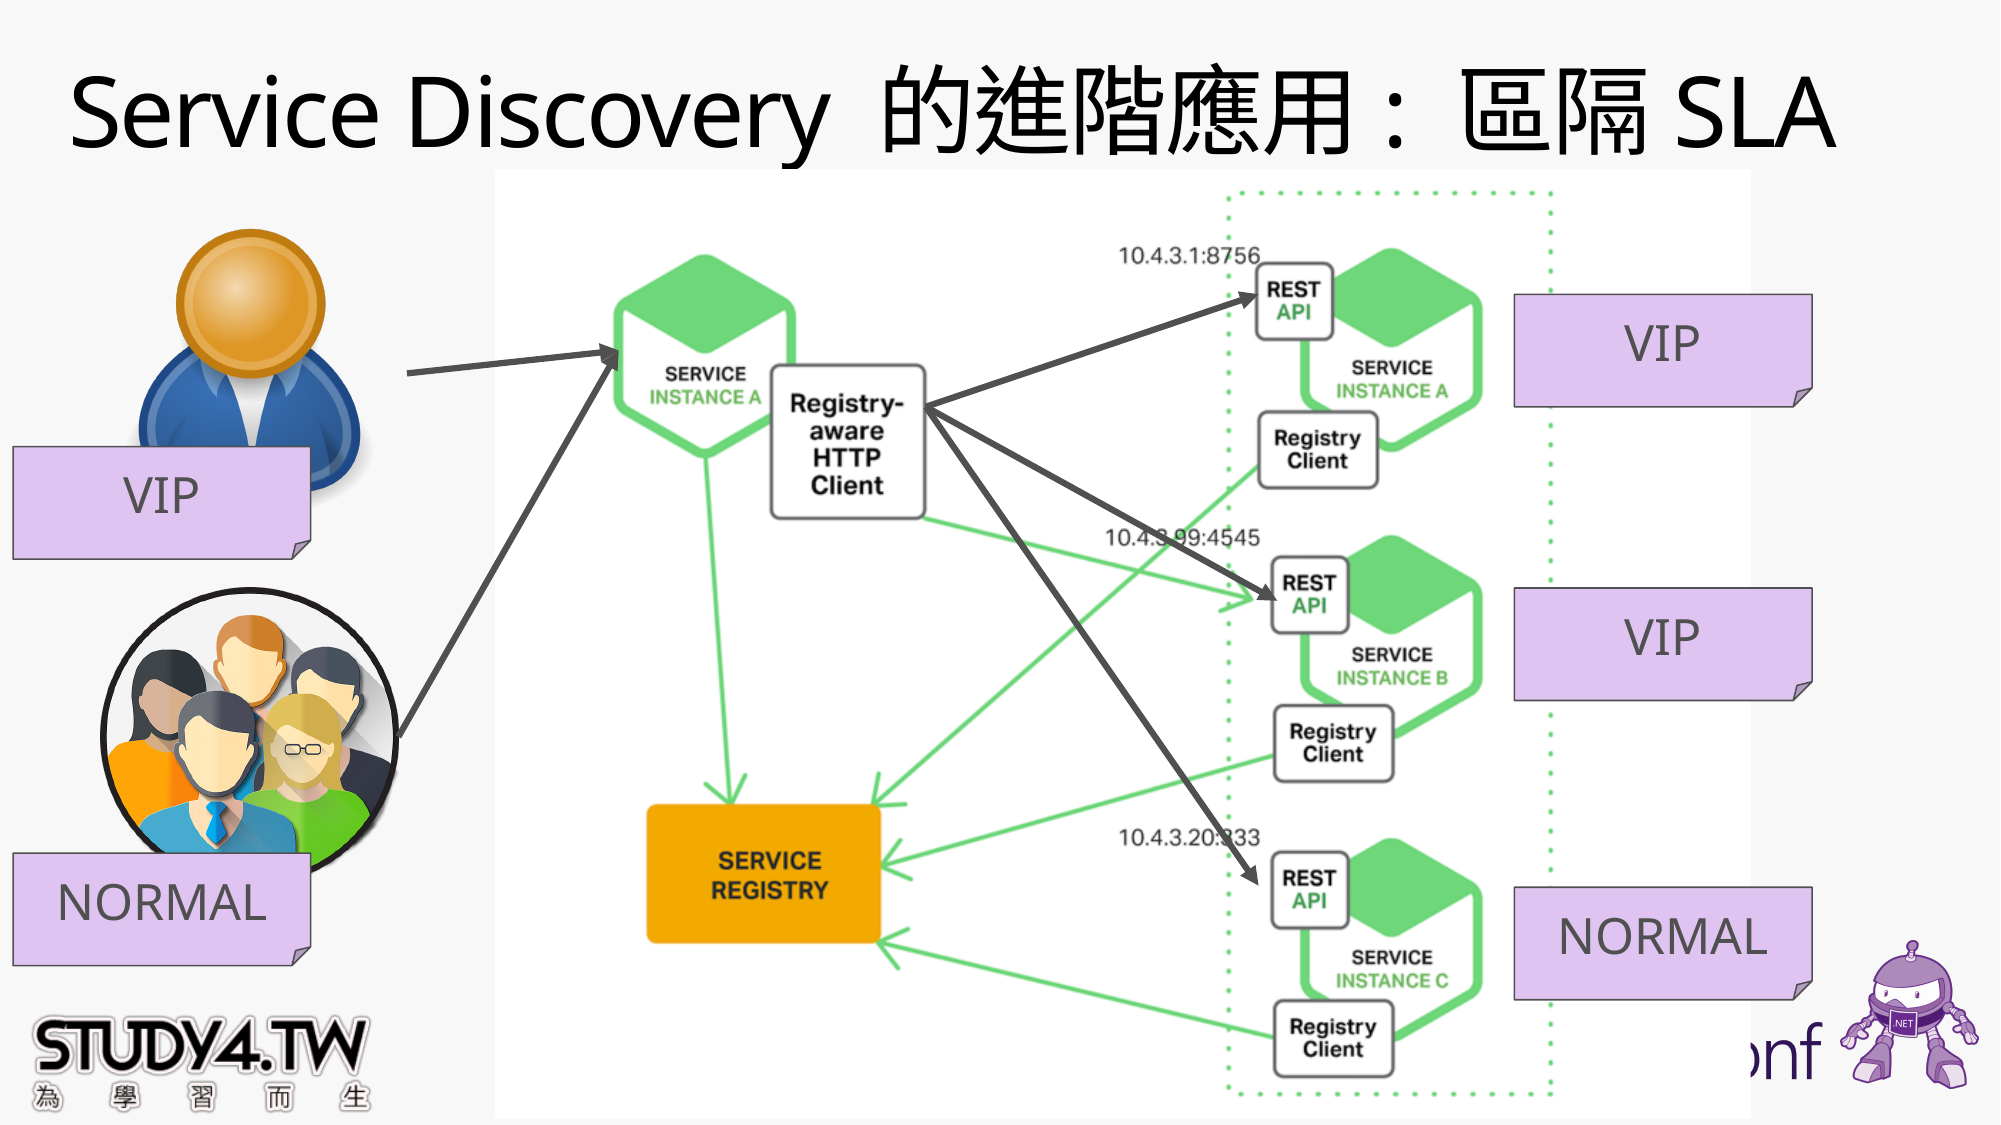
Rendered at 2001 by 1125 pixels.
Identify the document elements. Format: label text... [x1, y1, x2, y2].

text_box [925, 406, 1259, 886]
text_box NORMAL [12, 852, 312, 967]
picture [1840, 940, 1979, 1089]
text_box NORMAL [1752, 886, 1813, 1001]
text_box VIP [1752, 293, 1813, 408]
picture [494, 169, 1837, 1120]
picture [21, 1001, 384, 1119]
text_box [925, 294, 1259, 406]
text_box VIP [1752, 587, 1813, 702]
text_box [1259, 406, 1278, 601]
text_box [398, 350, 619, 738]
text_box VIP [12, 445, 312, 560]
picture [91, 215, 408, 532]
title Service Discovery 的進階應用: 區隔SLA [44, 47, 1957, 196]
picture [100, 587, 399, 886]
